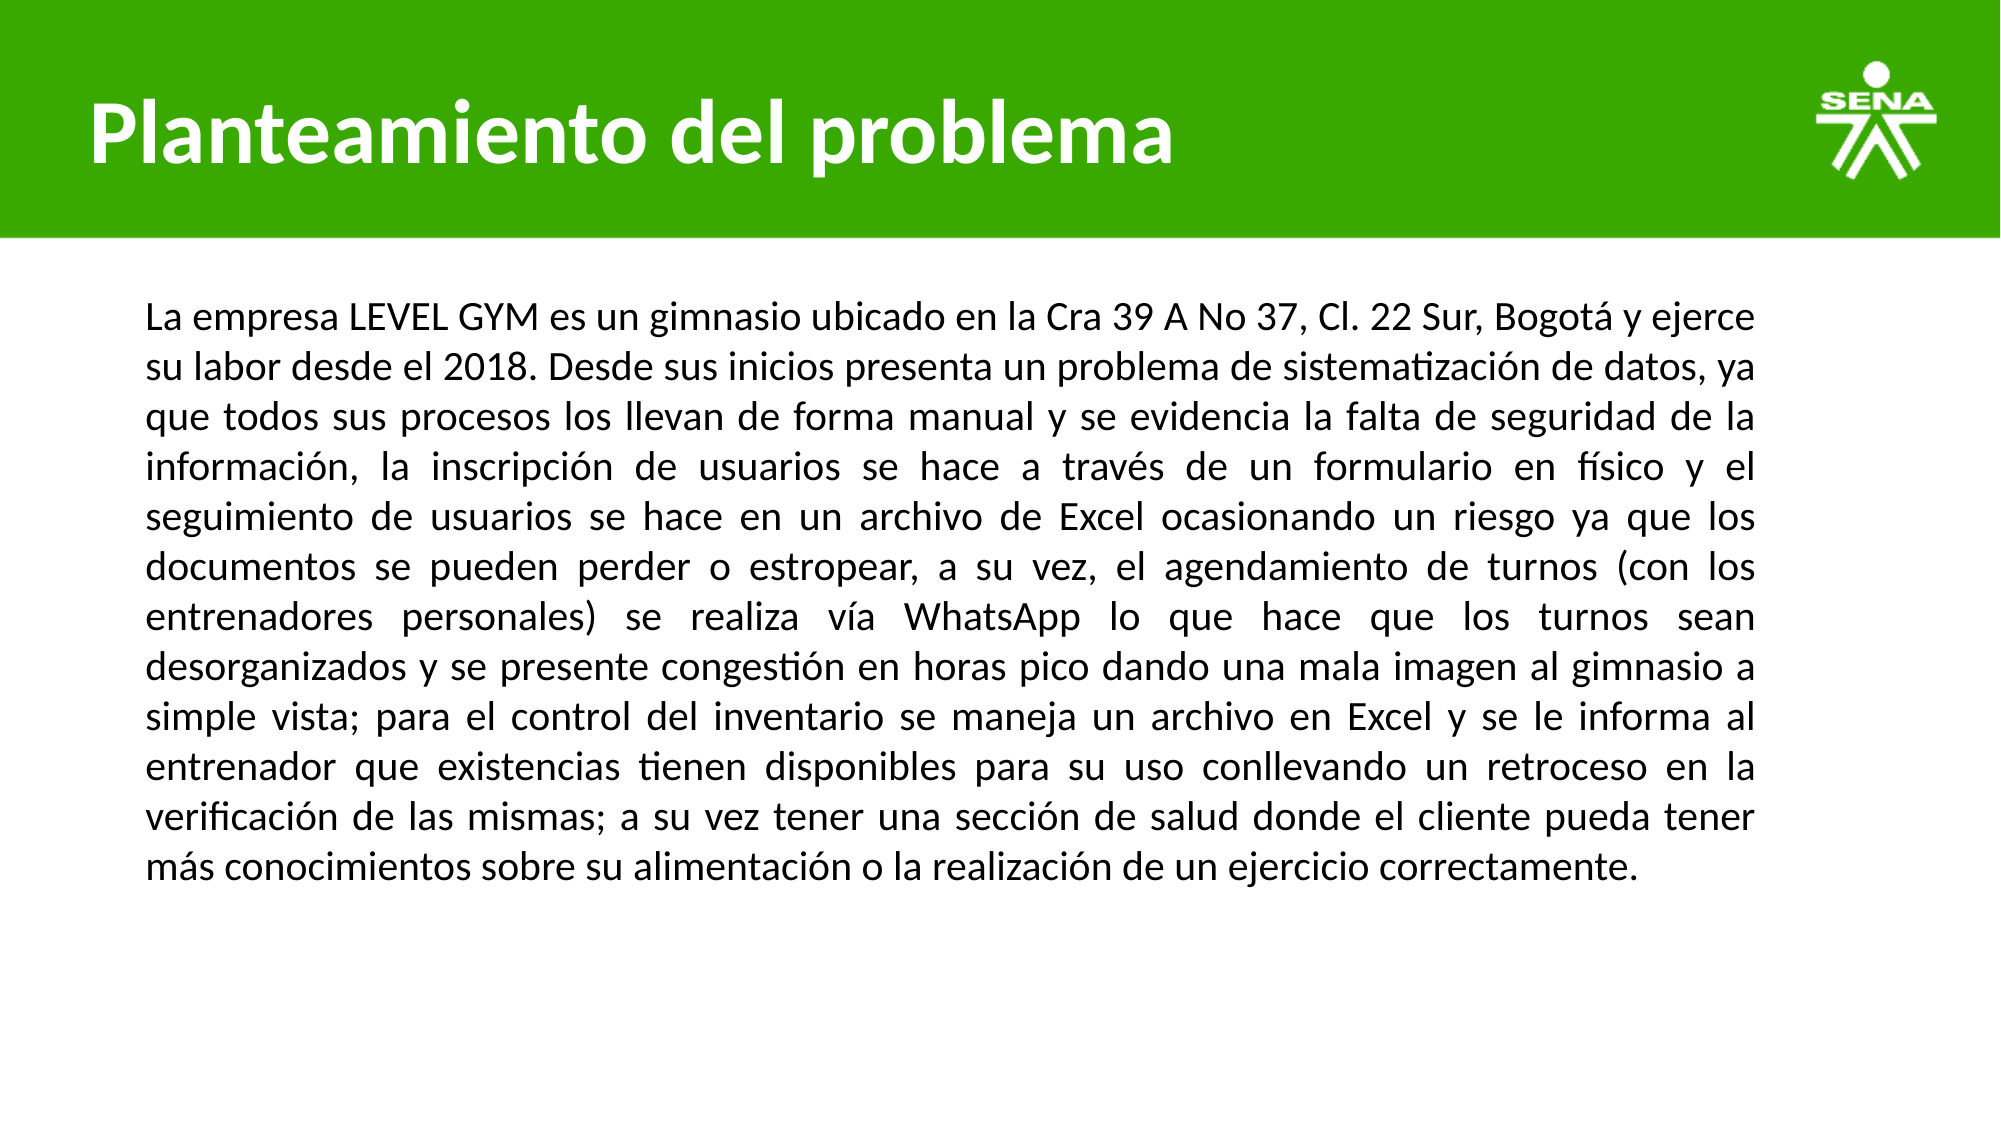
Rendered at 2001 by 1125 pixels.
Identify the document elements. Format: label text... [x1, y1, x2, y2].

picture [0, 0, 2001, 1125]
title Planteamiento del problema [74, 18, 1800, 236]
text_box La empresa LEVEL GYM es un gimnasio ubicado en la Cra 39 A No 37, Cl. 22 Sur, Bogotá y ejerce su labor desde el 2018. Desde sus inicios presenta un problema de sistematización de datos, ya que todos sus procesos los llevan de forma manual y se evidencia la falta de seguridad de la información, la inscripción de usuarios se hace a través de un formulario en físico y el seguimiento de usuarios se hace en un archivo de Excel ocasionando un riesgo ya que los documentos se pueden perder o estropear, a su vez, el agendamiento de turnos (con los entrenadores personales) se realiza vía WhatsApp lo que hace que los turnos sean desorganizados y se presente congestión en horas pico dando una mala imagen al gimnasio a simple vista; para el control del inventario se maneja un archivo en Excel y se le informa al entrenador que existencias tienen disponibles para su uso conllevando un retroceso en la verificación de las mismas; a su vez tener una sección de salud donde el cliente pueda tener más conocimientos sobre su alimentación o la realización de un ejercicio correctamente. [56, 273, 1772, 960]
